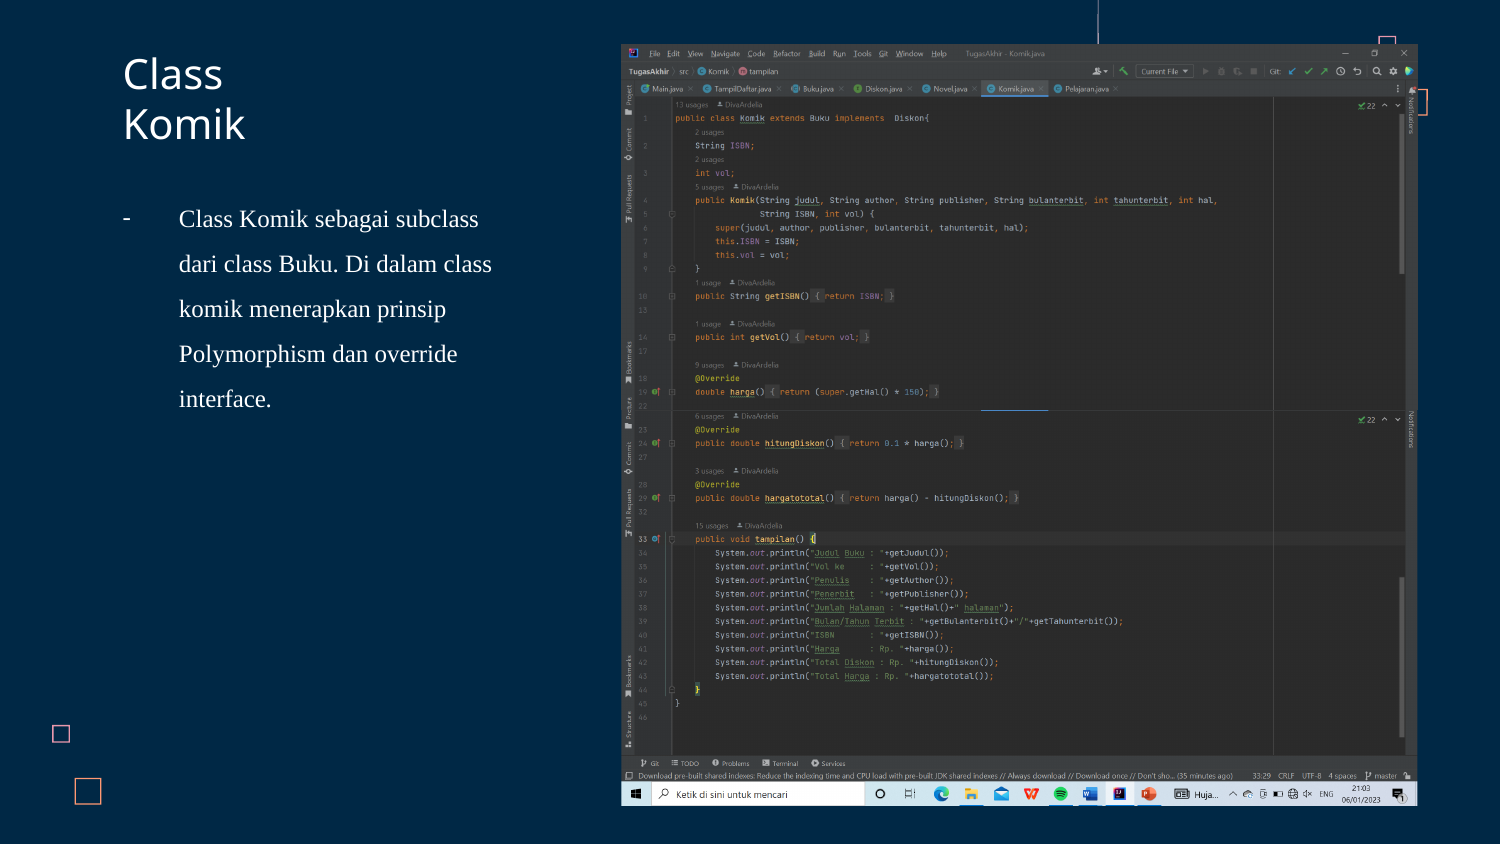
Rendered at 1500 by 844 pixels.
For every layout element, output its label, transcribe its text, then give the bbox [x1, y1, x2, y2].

picture [621, 44, 1418, 807]
text_box Class Komik sebagai subclass dari class Buku. Di dalam class komik menerapkan prinsip Polymorphism dan override interface. [107, 172, 533, 357]
text_box Class Komik [107, 88, 345, 163]
